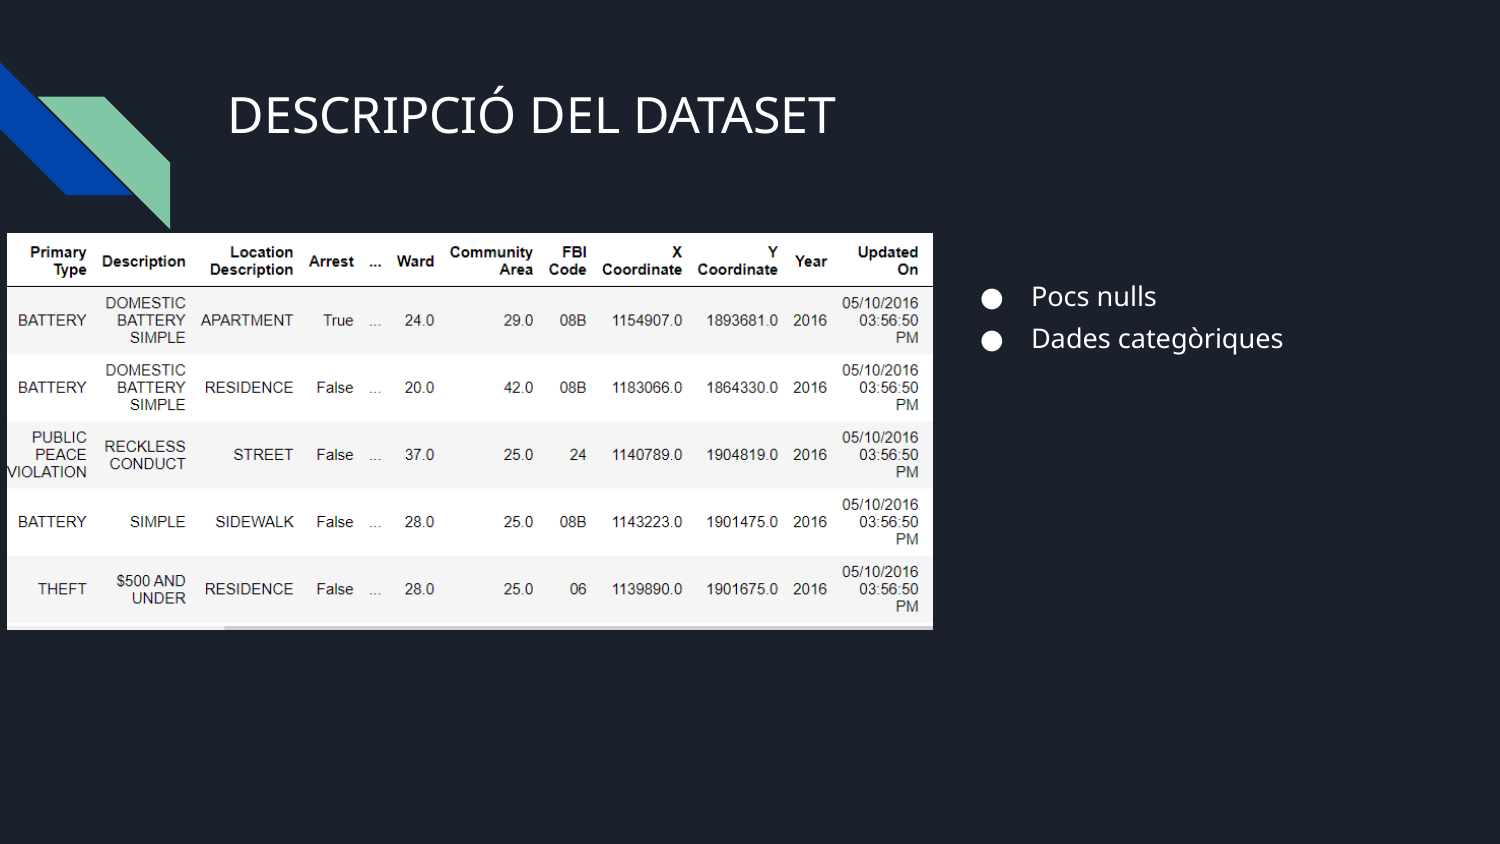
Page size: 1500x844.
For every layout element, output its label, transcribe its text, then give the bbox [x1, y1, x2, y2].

picture [6, 233, 934, 630]
title DESCRIPCIÓ DEL DATASET [212, 64, 1368, 215]
list Pocs nulls Dades categòriques [941, 257, 1368, 735]
